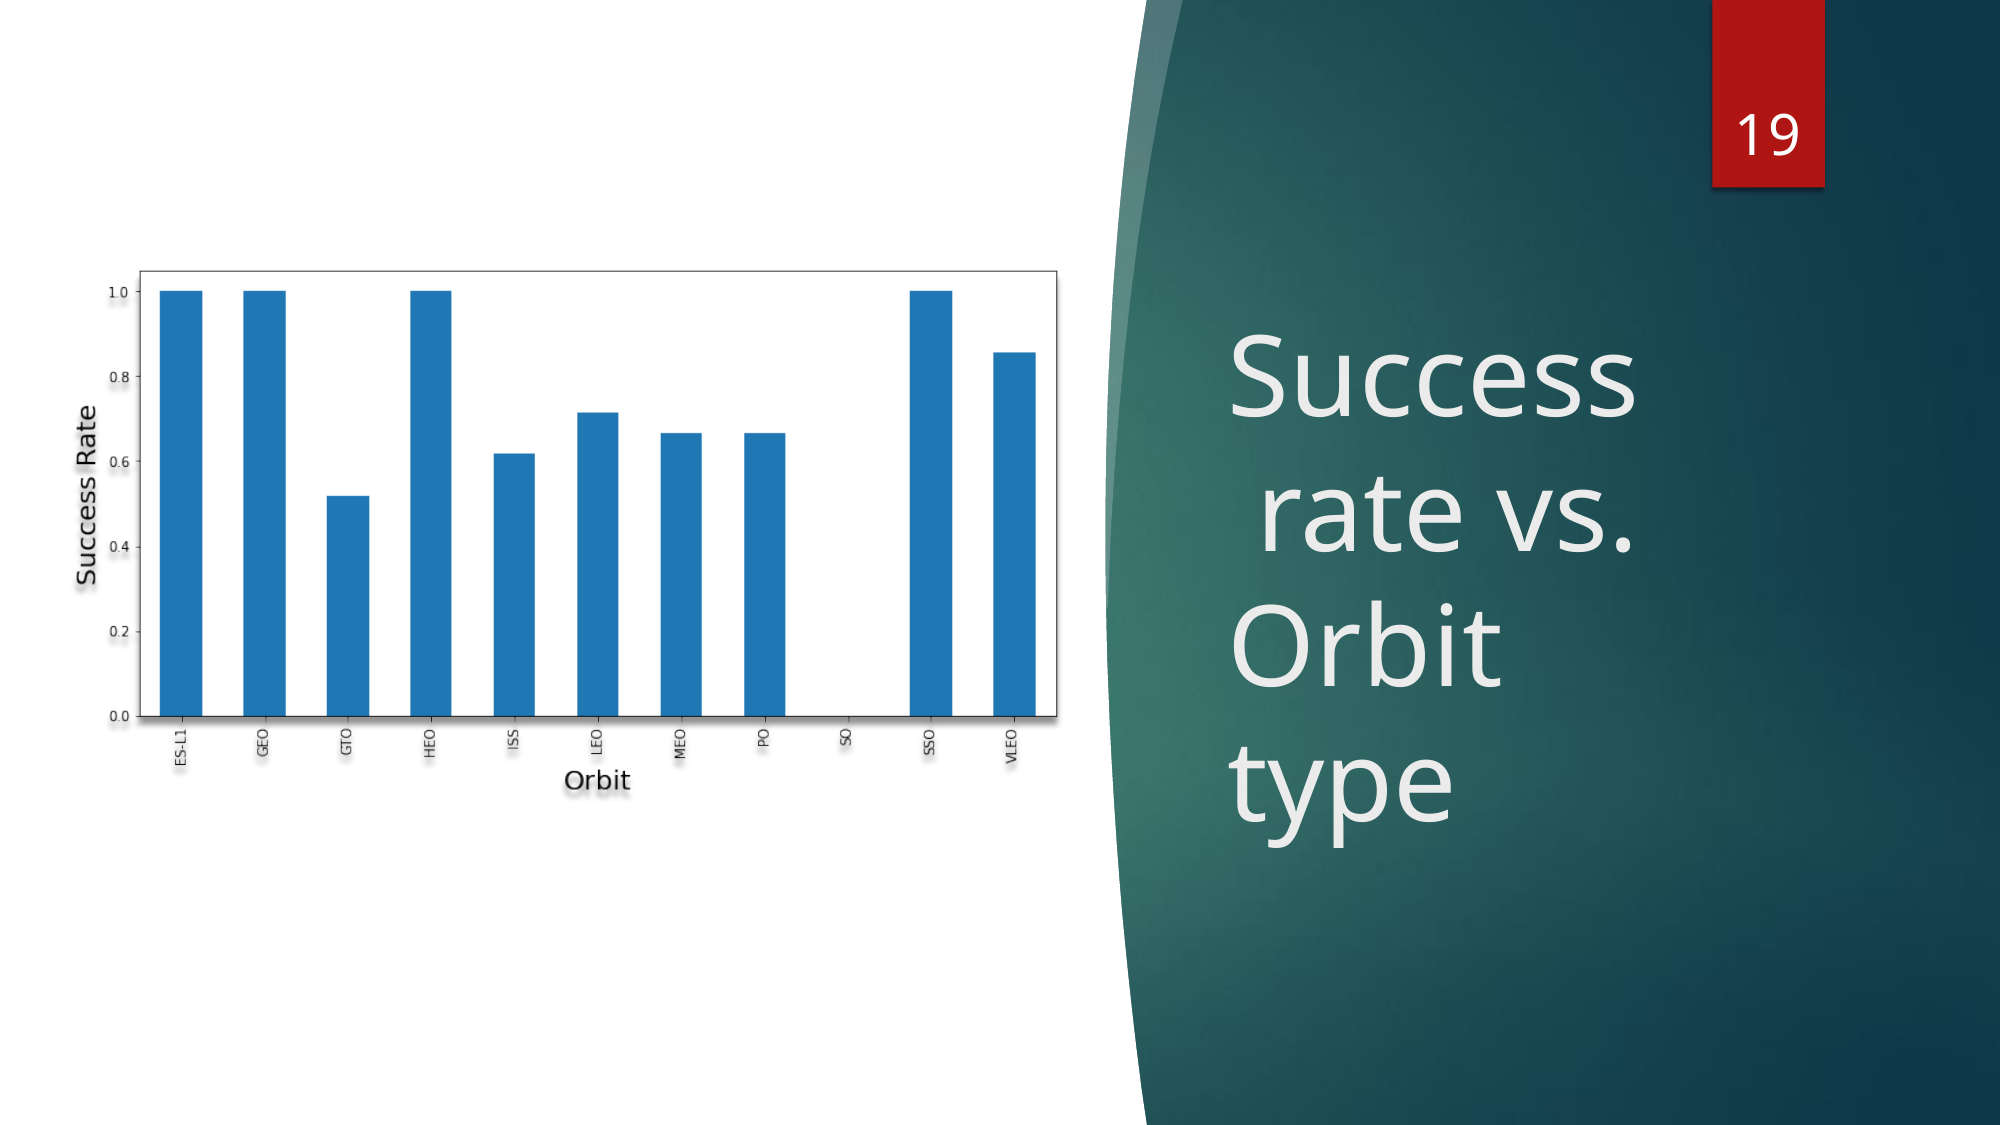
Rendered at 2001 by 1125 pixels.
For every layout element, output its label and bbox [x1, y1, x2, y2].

text_box [0, 0, 1184, 1125]
text_box [1184, 0, 2000, 1125]
text_box [1704, 0, 1833, 200]
